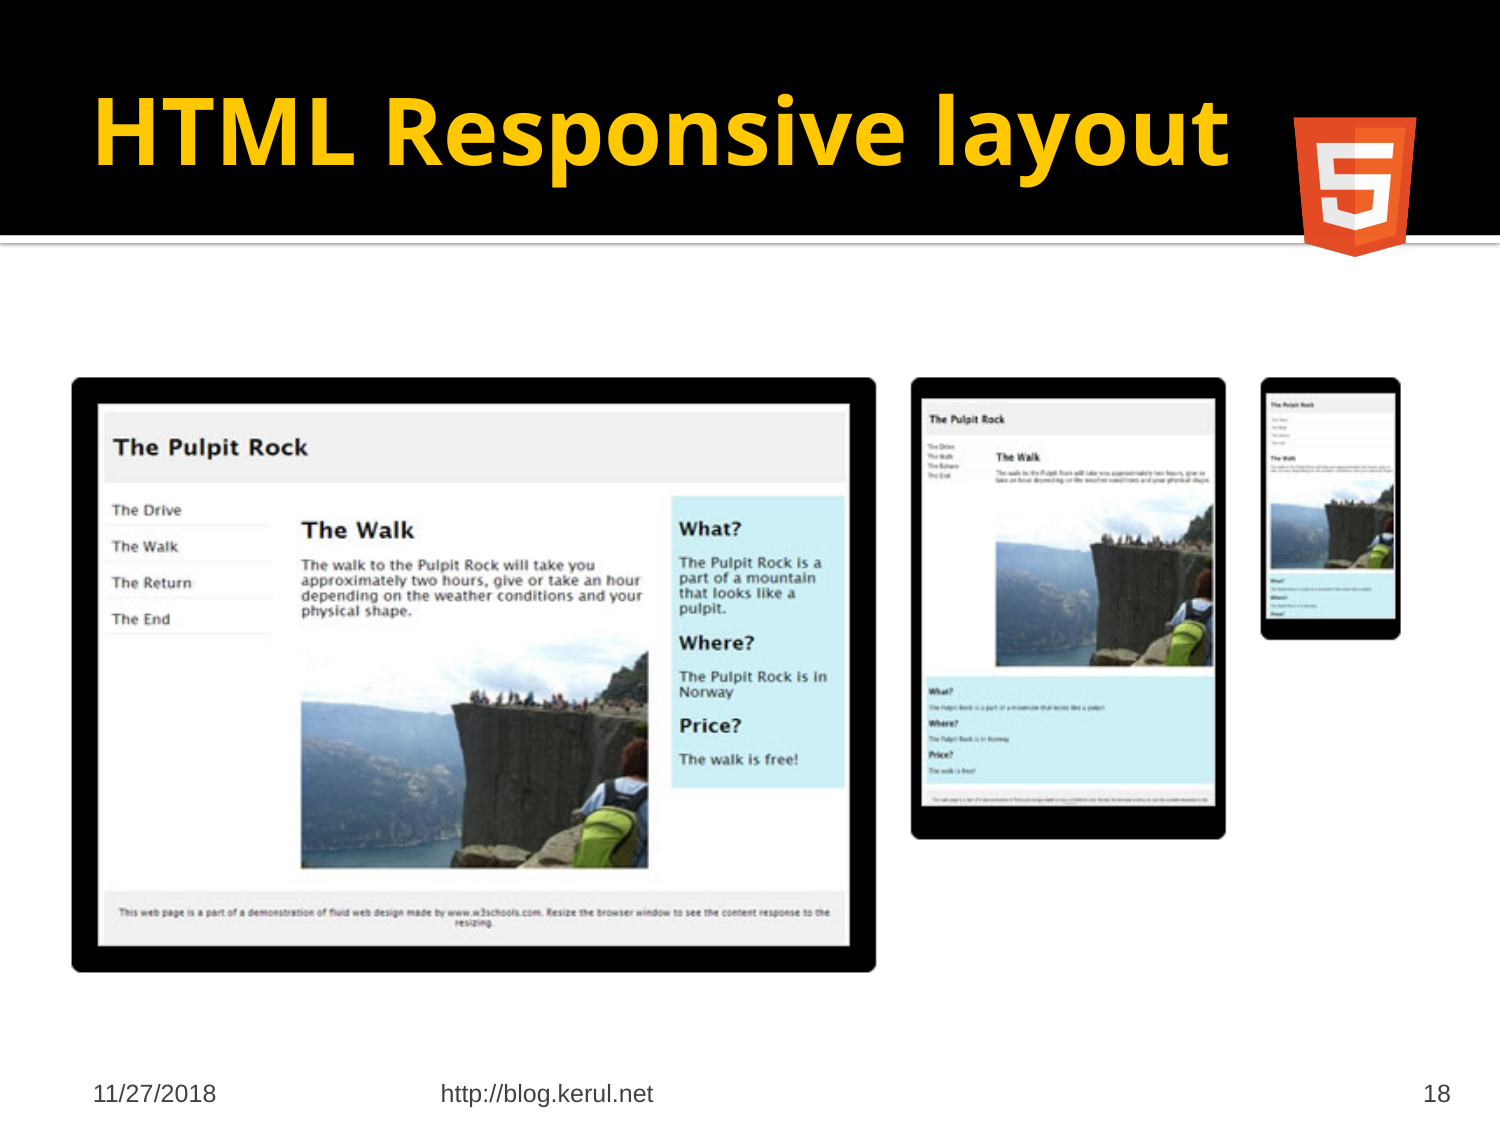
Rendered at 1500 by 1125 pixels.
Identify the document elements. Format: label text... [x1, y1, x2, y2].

picture [1267, 83, 1442, 257]
title HTML Responsive layout [75, 25, 1425, 231]
slide_number 18 [1345, 1062, 1467, 1108]
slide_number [75, 1062, 425, 1108]
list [58, 348, 1436, 992]
footer http://blog.kerul.net [433, 1062, 1337, 1108]
